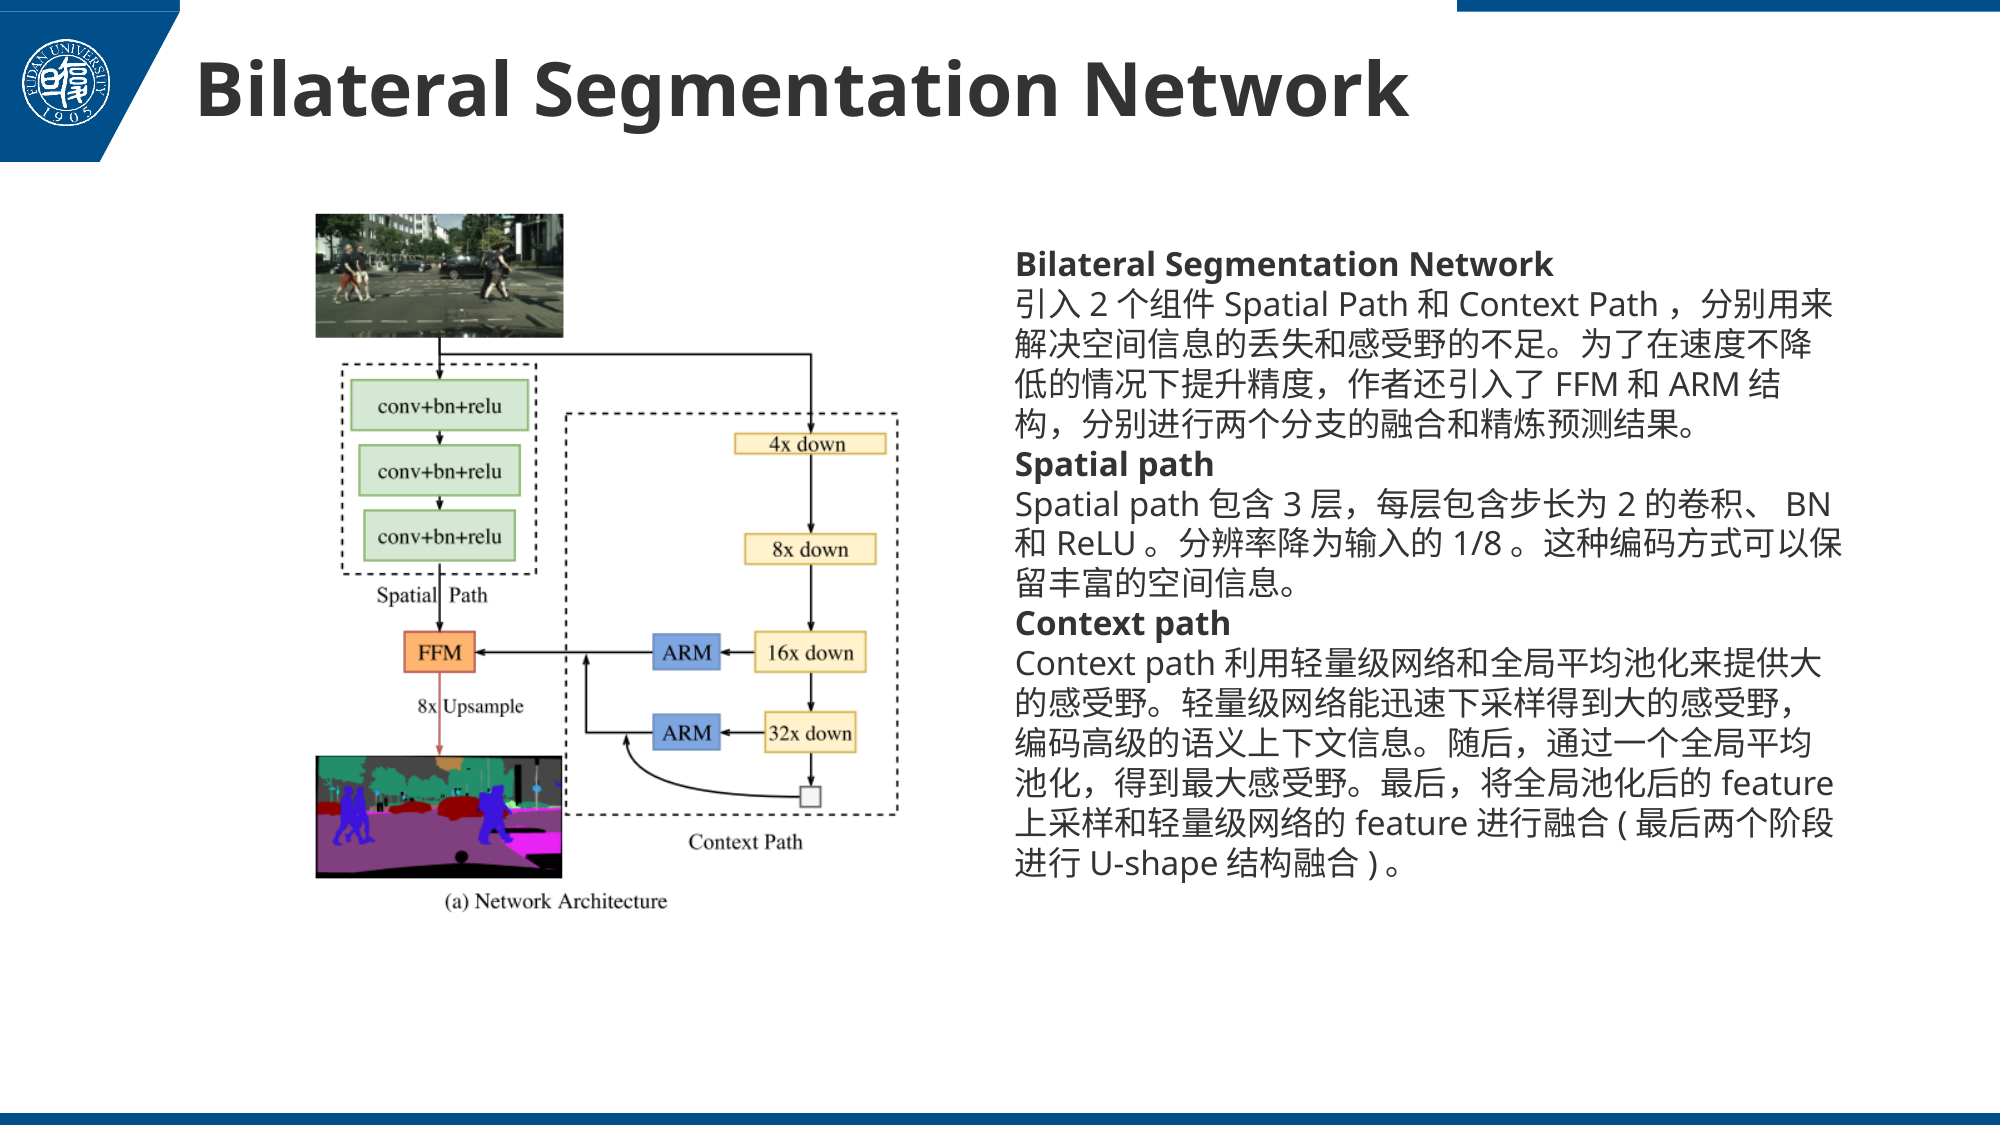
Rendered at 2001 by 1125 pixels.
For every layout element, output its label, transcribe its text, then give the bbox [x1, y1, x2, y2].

text_box Bilateral Segmentation Network 引入2个组件Spatial Path和Context Path，分别用来解决空间信息的丢失和感受野的不足。为了在速度不降低的情况下提升精度，作者还引入了FFM和ARM结构，分别进行两个分支的融合和精炼预测结果。 Spatial path Spatial path包含3层，每层包含步长为2的卷积、BN和ReLU。分辨率降为输入的1/8。这种编码方式可以保留丰富的空间信息。 Context path Context path利用轻量级网络和全局平均池化来提供大的感受野。轻量级网络能迅速下采样得到大的感受野，编码高级的语义上下文信息。随后，通过一个全局平均池化，得到最大感受野。最后，将全局池化后的feature上采样和轻量级网络的feature进行融合(最后两个阶段进行U-shape结构融合)。 [999, 235, 1861, 890]
picture [22, 39, 110, 126]
picture [312, 209, 904, 916]
title Bilateral Segmentation Network [179, 0, 1457, 189]
